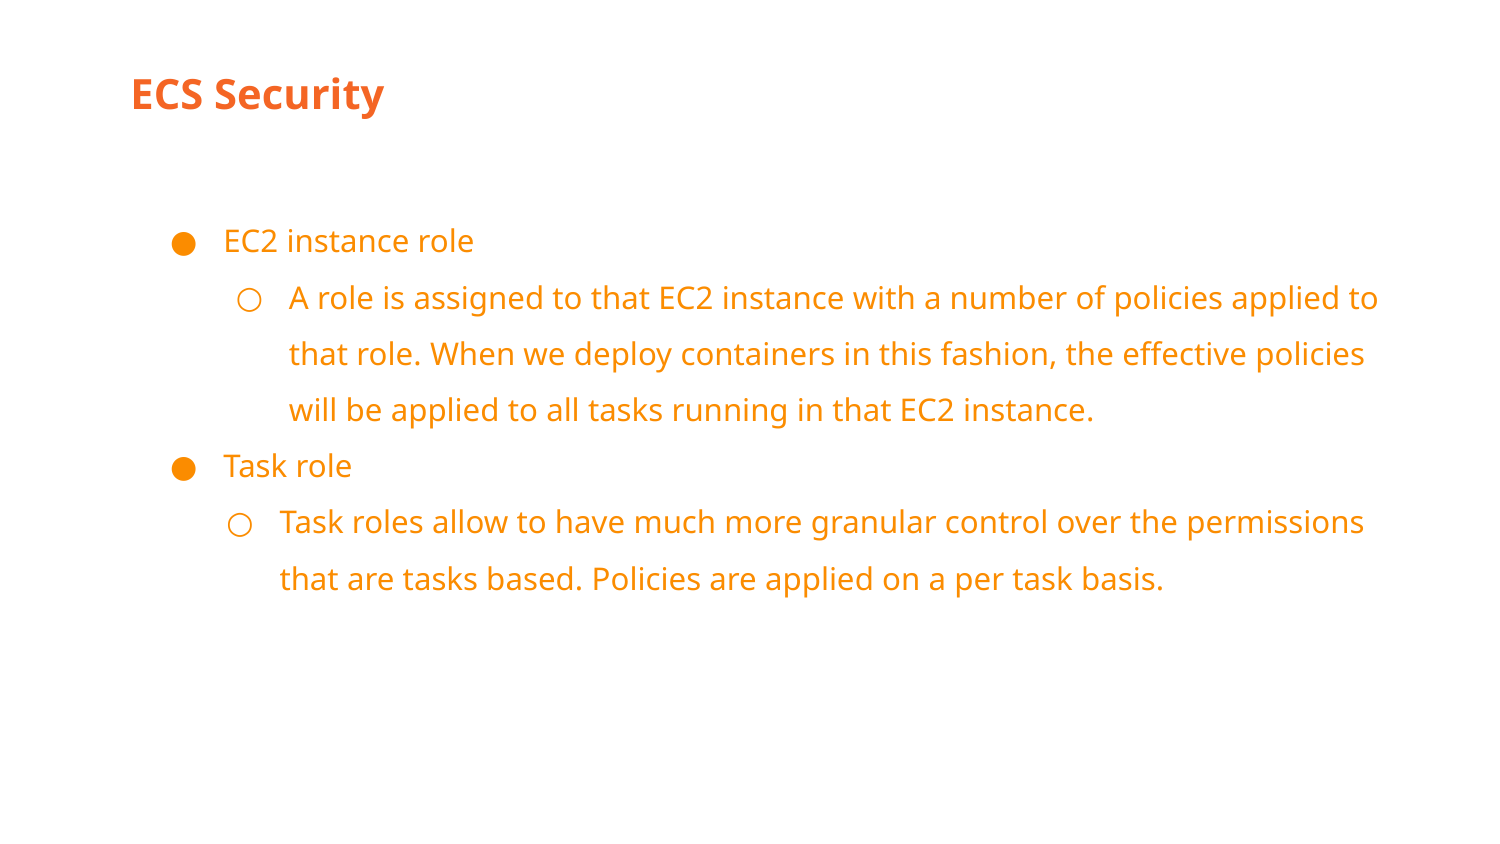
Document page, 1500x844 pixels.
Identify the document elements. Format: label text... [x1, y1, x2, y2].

title ECS Security [115, 52, 1339, 179]
title EC2 instance role A role is assigned to that EC2 instance with a number of policies applied to that role. When we deploy containers in this fashion, the effective policies will be applied to all tasks running in that EC2 instance. Task role Task roles allow to have much more granular control over the permissions that are tasks based. Policies are applied on a per task basis. [123, 187, 1412, 752]
